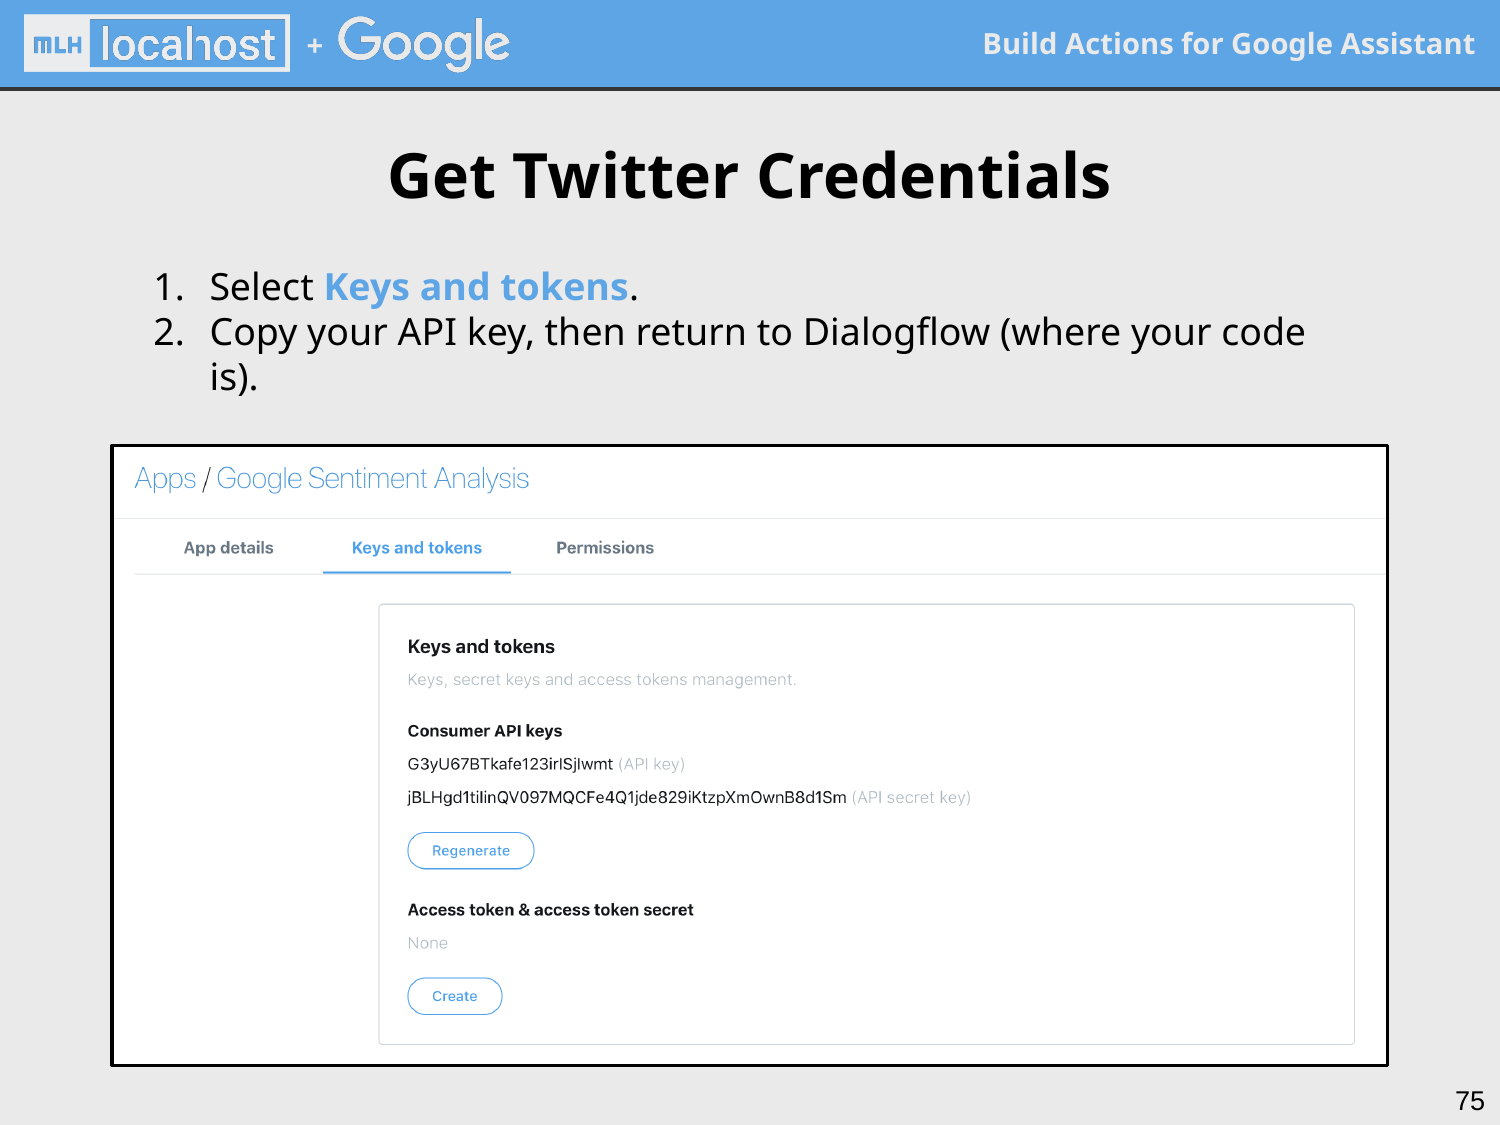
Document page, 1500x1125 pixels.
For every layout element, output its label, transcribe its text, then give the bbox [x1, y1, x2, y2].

text_box Get Twitter Credentials [26, 106, 1474, 242]
picture [24, 14, 290, 72]
text_box Select Keys and tokens. Copy your API key, then return to Dialogflow (where your code is). [119, 242, 1381, 398]
picture [113, 446, 1387, 1064]
picture [338, 16, 510, 73]
